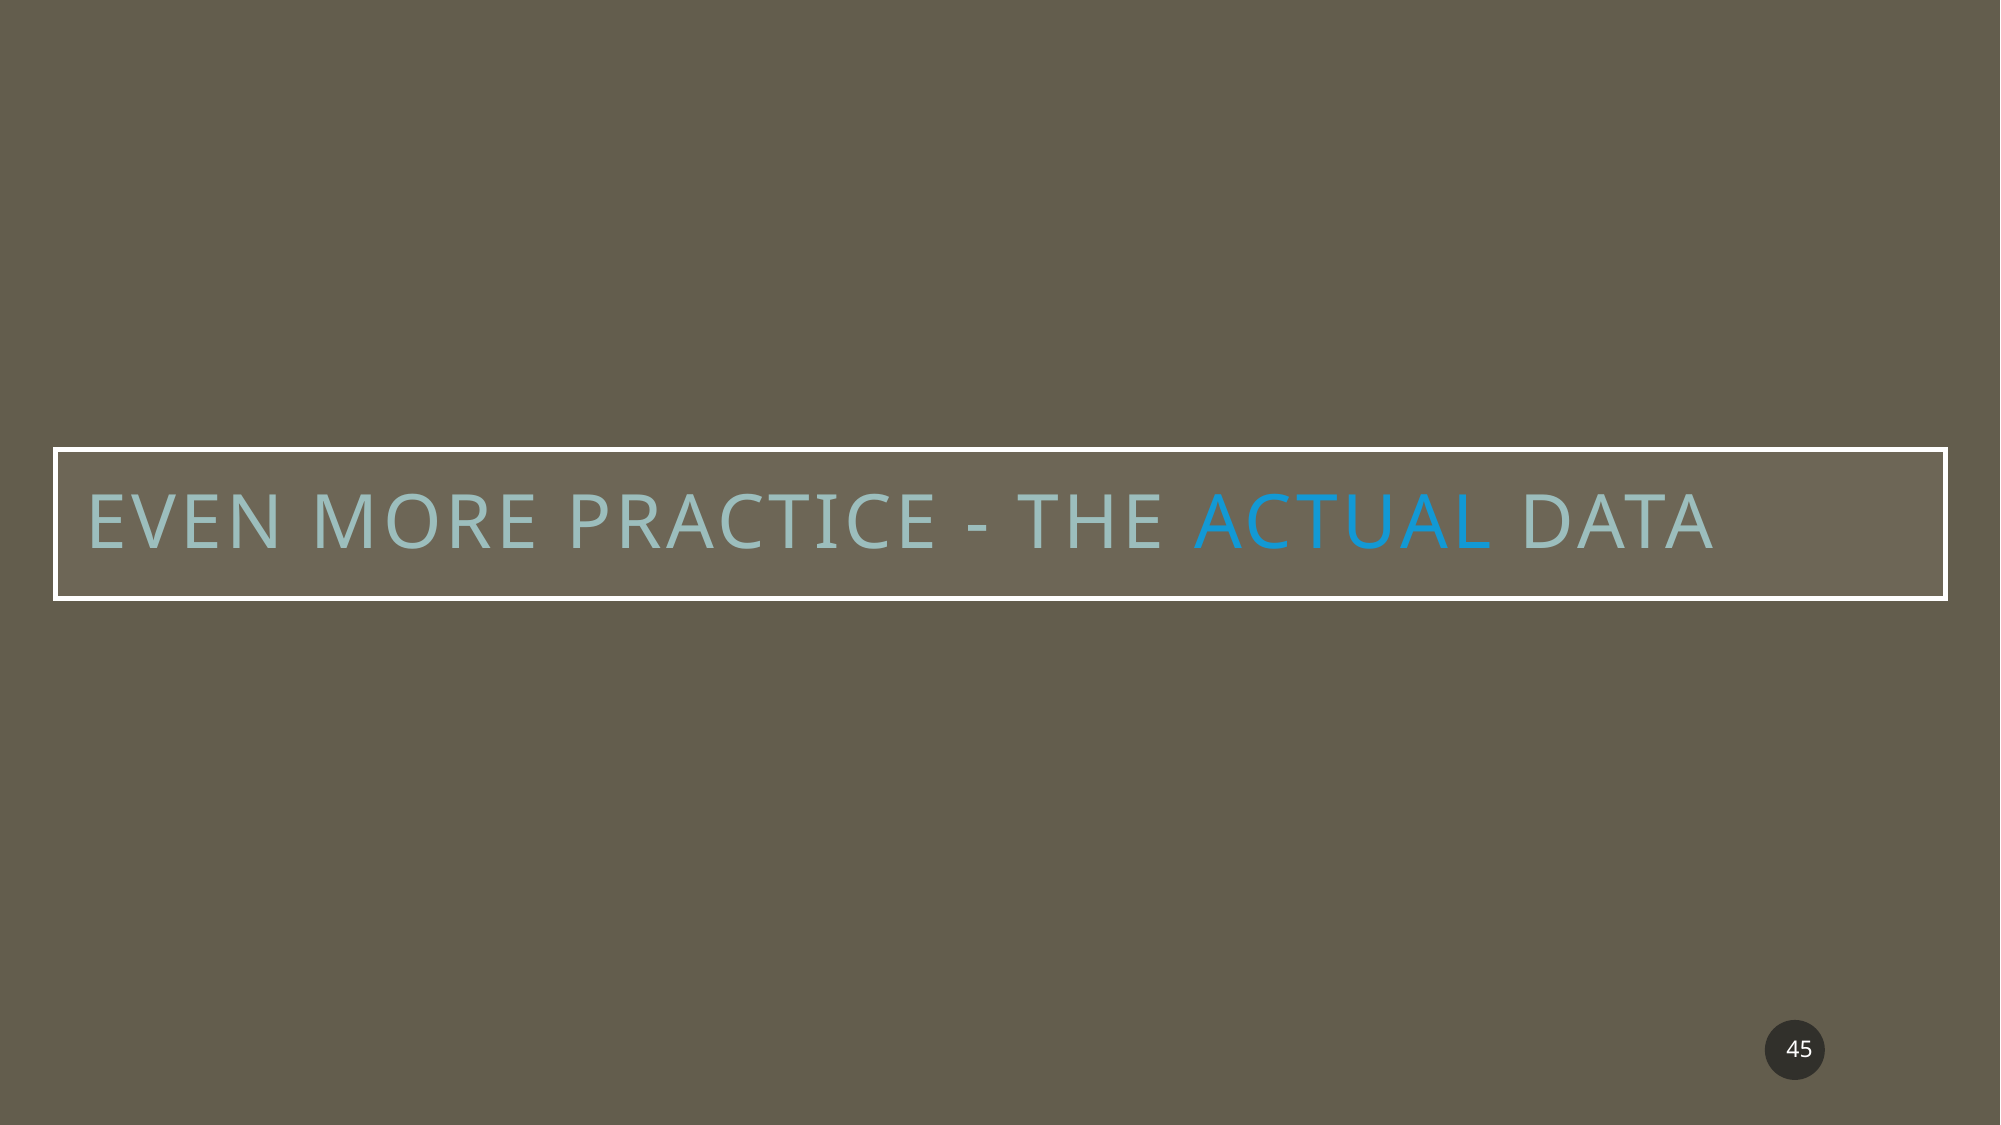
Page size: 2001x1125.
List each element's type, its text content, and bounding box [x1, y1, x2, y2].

slide_number 45 [1764, 1019, 1825, 1080]
title EVEN more practice - The actual Data [53, 447, 1948, 601]
